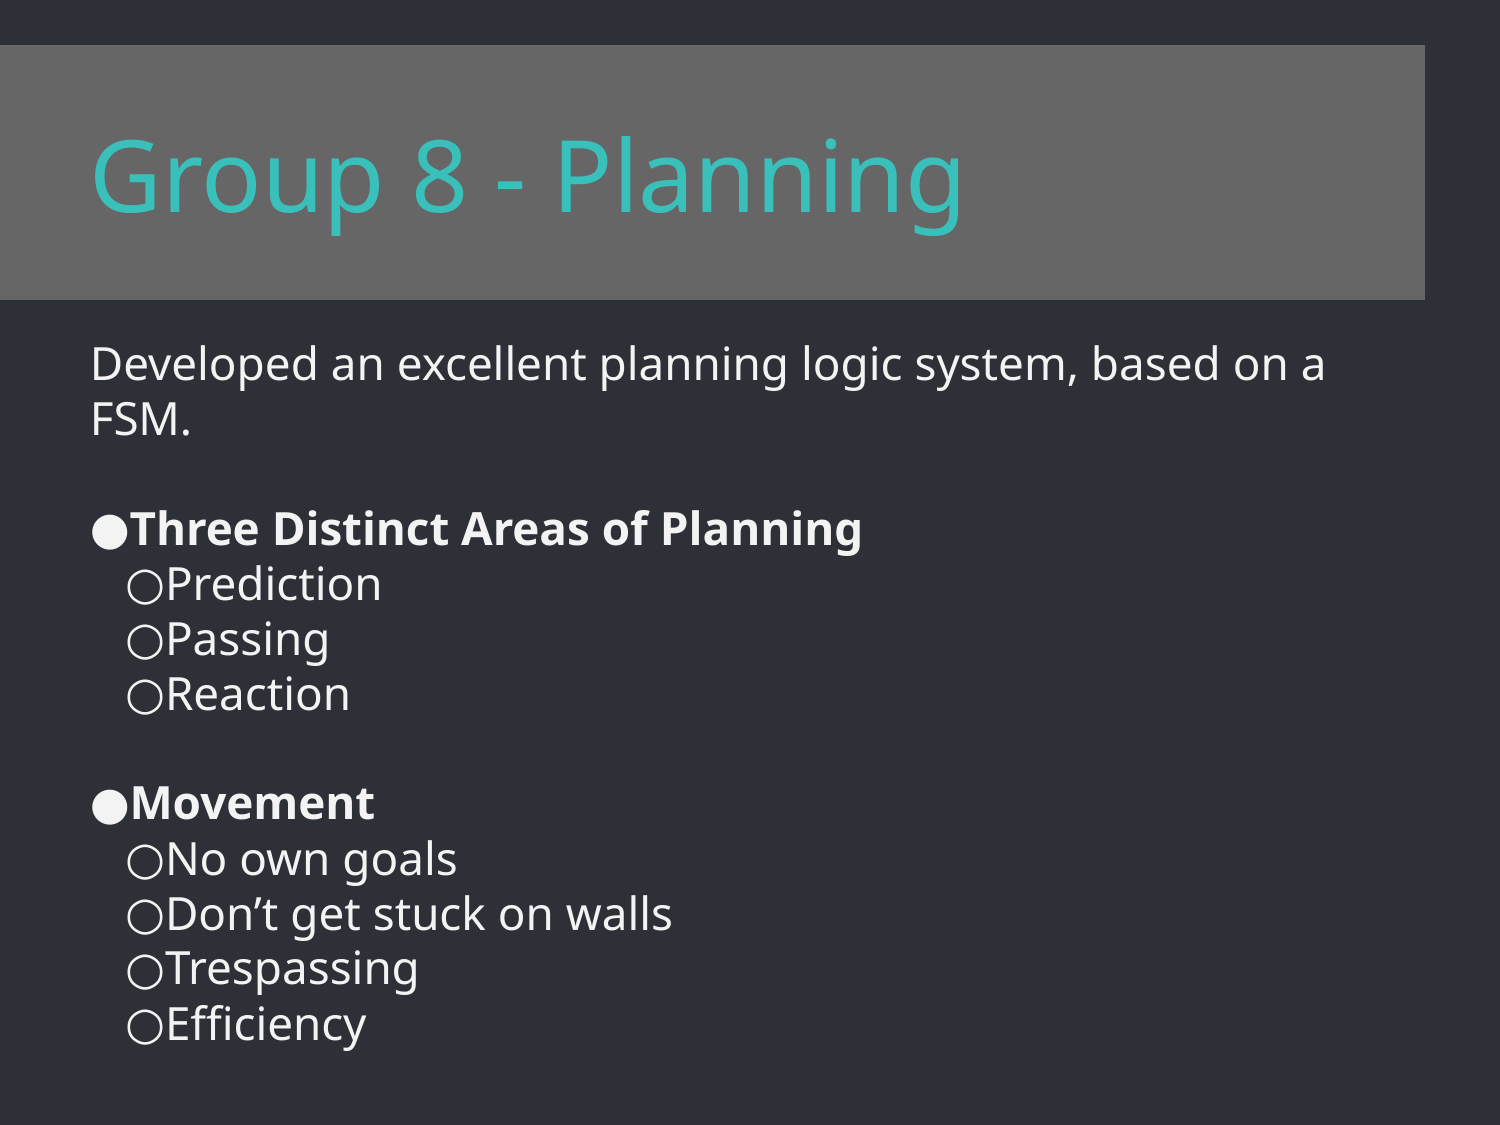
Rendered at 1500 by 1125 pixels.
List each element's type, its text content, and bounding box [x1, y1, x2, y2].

text_box Group 8 - Planning [75, 45, 1425, 300]
text_box Developed an excellent planning logic system, based on a FSM. Three Distinct Areas of Planning Prediction Passing Reaction Movement No own goals Don’t get stuck on walls Trespassing Efficiency [74, 319, 1420, 1078]
